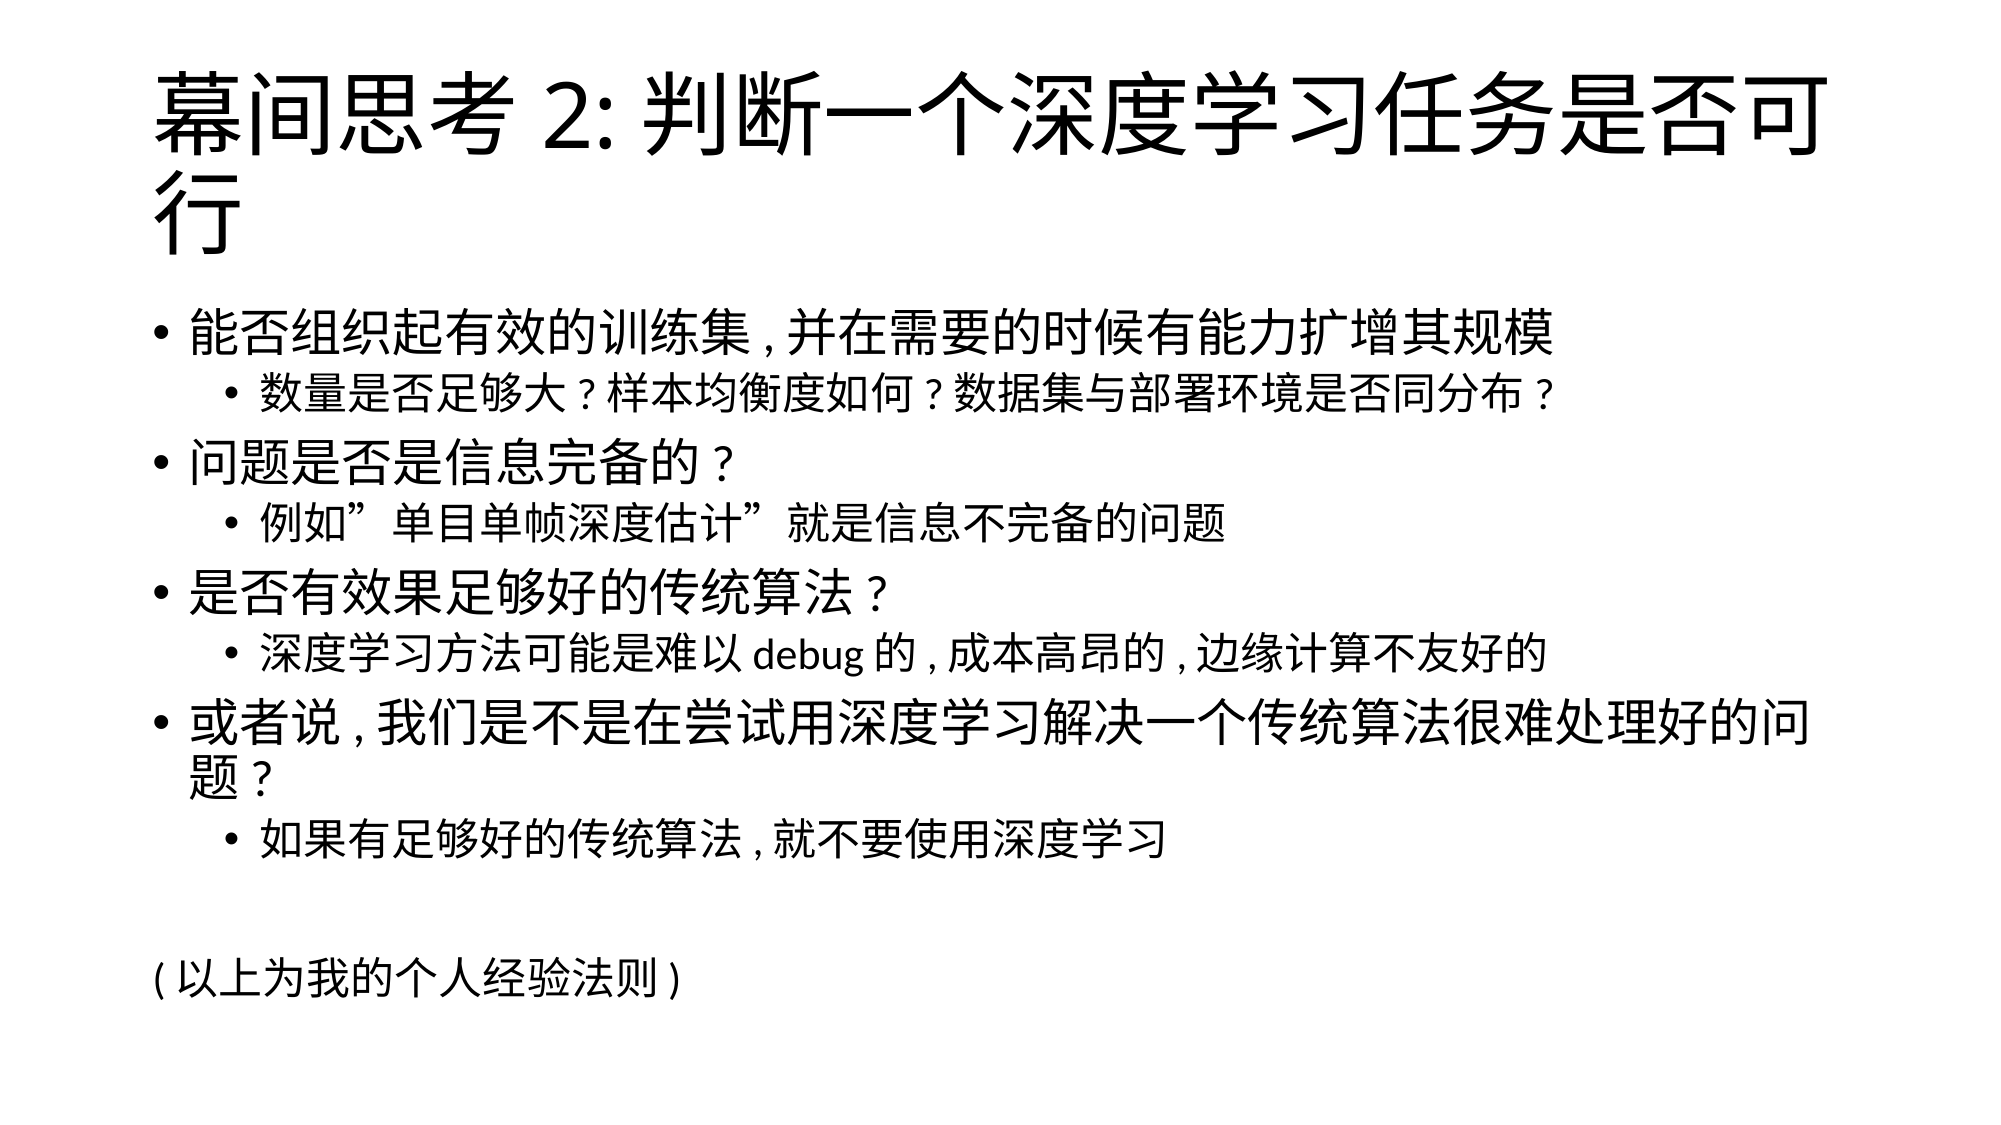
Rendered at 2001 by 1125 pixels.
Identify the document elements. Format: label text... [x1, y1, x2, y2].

title 幕间思考2:判断一个深度学习任务是否可行 [137, 59, 1896, 278]
list 能否组织起有效的训练集,并在需要的时候有能力扩增其规模 数量是否足够大?样本均衡度如何?数据集与部署环境是否同分布? 问题是否是信息完备的? 例如”单目单帧深度估计”就是信息不完备的问题 是否有效果足够好的传统算法? 深度学习方法可能是难以debug的,成本高昂的,边缘计算不友好的 或者说,我们是不是在尝试用深度学习解决一个传统算法很难处理好的问题? 如果有足够好的传统算法,就不要使用深度学习 (以上为我的个人经验法则) [137, 299, 1863, 1014]
